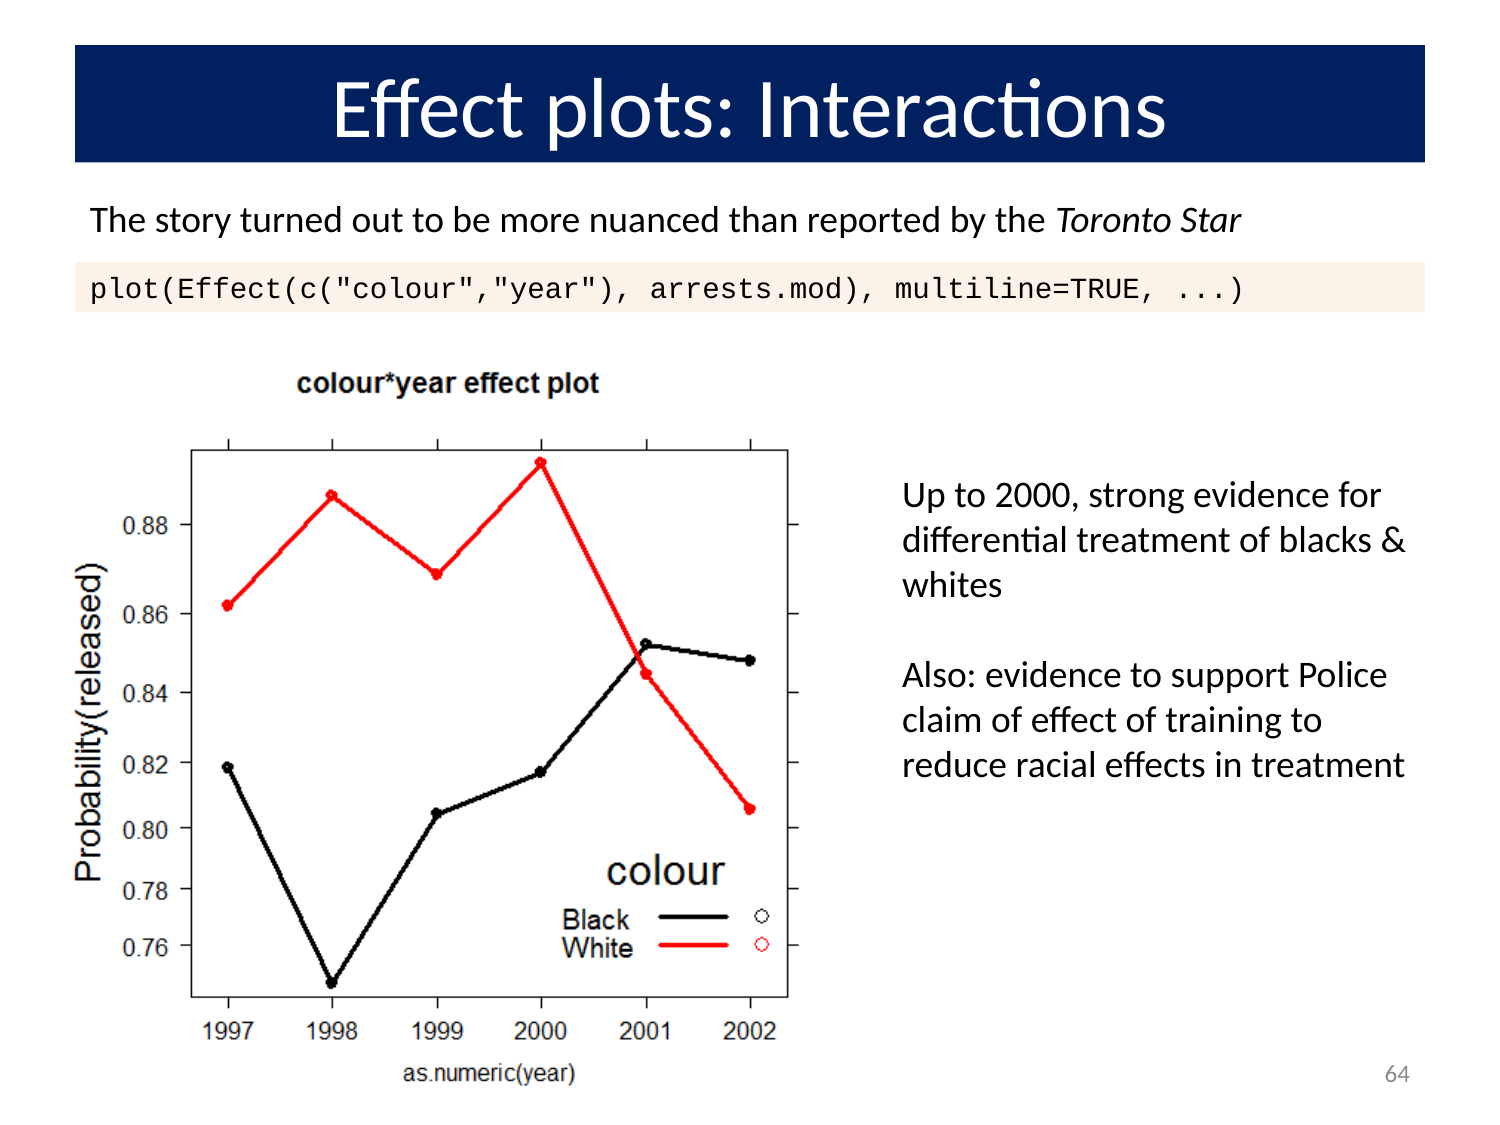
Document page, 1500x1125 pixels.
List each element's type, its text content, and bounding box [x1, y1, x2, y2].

picture [49, 359, 846, 1117]
text_box Up to 2000, strong evidence for differential treatment of blacks & whites Also: evidence to support Police claim of effect of training to reduce racial effects in treatment [887, 462, 1425, 838]
text_box plot(Effect(c("colour","year"), arrests.mod), multiline=TRUE, ...) [74, 262, 1425, 313]
text_box The story turned out to be more nuanced than reported by the Toronto Star [74, 187, 1425, 248]
title Effect plots: Interactions [75, 45, 1425, 163]
slide_number 64 [1074, 1042, 1425, 1103]
